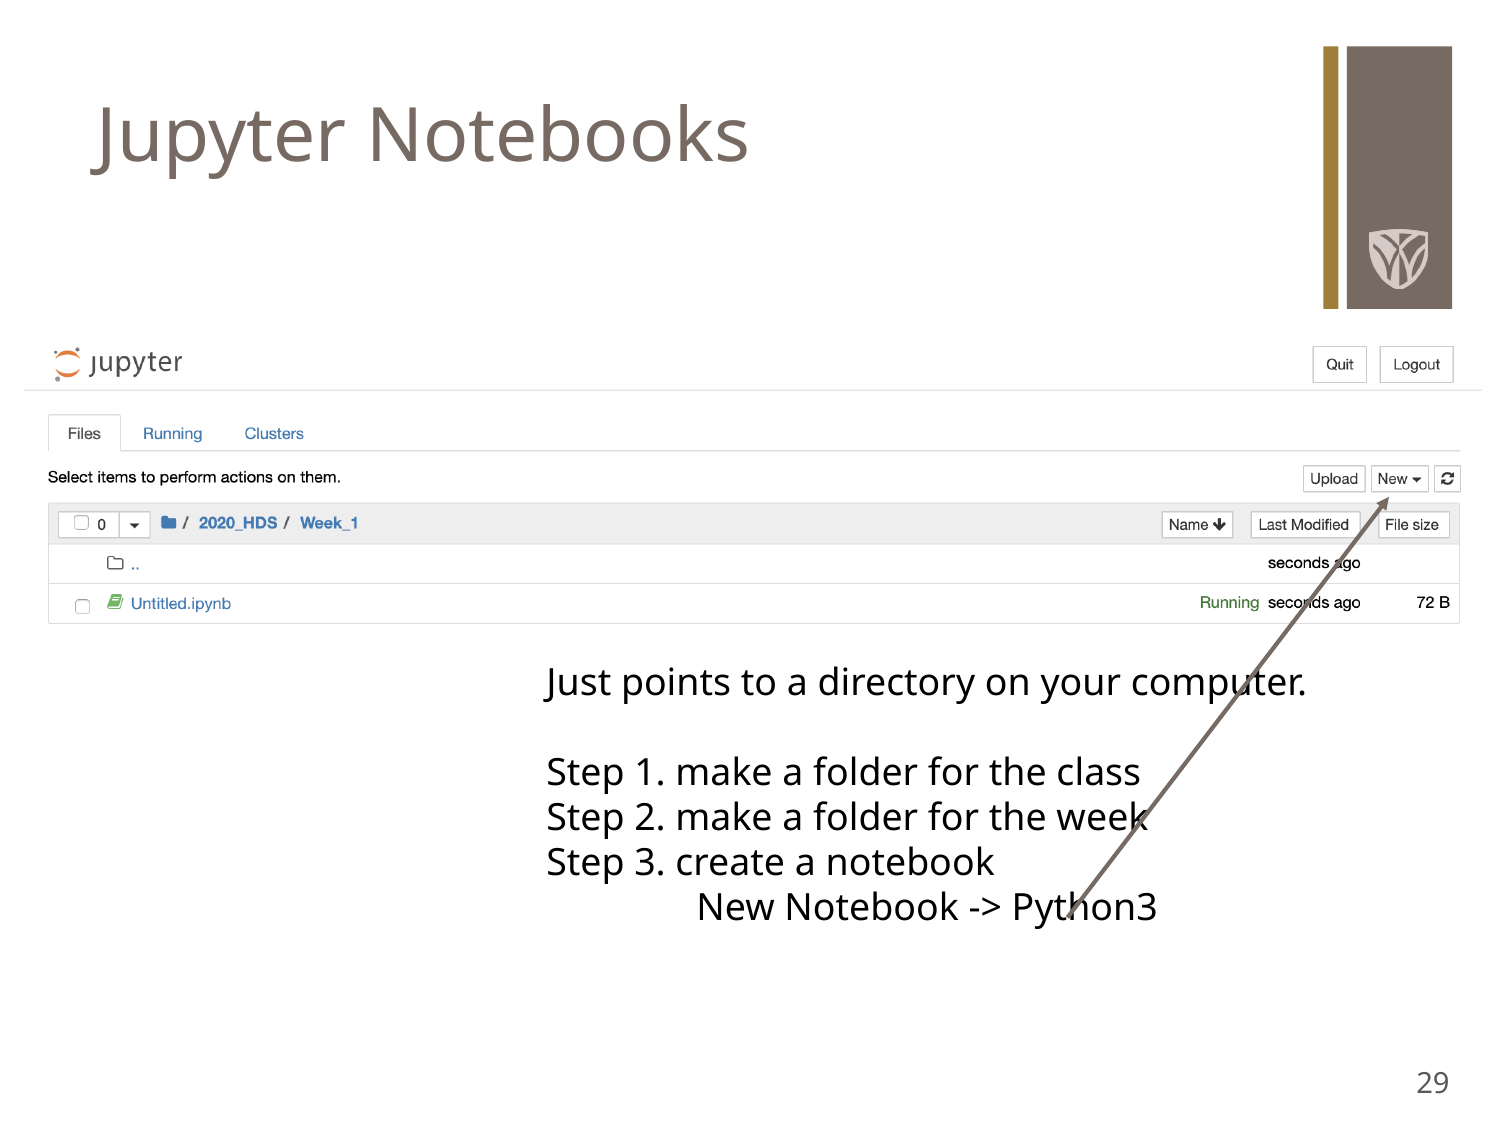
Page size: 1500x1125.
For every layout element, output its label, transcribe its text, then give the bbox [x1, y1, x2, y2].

title Jupyter Notebooks [81, 79, 1322, 263]
picture [24, 342, 1483, 652]
slide_number 29 [1373, 1054, 1465, 1115]
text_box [1067, 496, 1390, 918]
text_box Just points to a directory on your computer. Step 1. make a folder for the class Step 2. make a folder for the week Step 3. create a notebook New Notebook -> Python3 [531, 650, 1500, 936]
